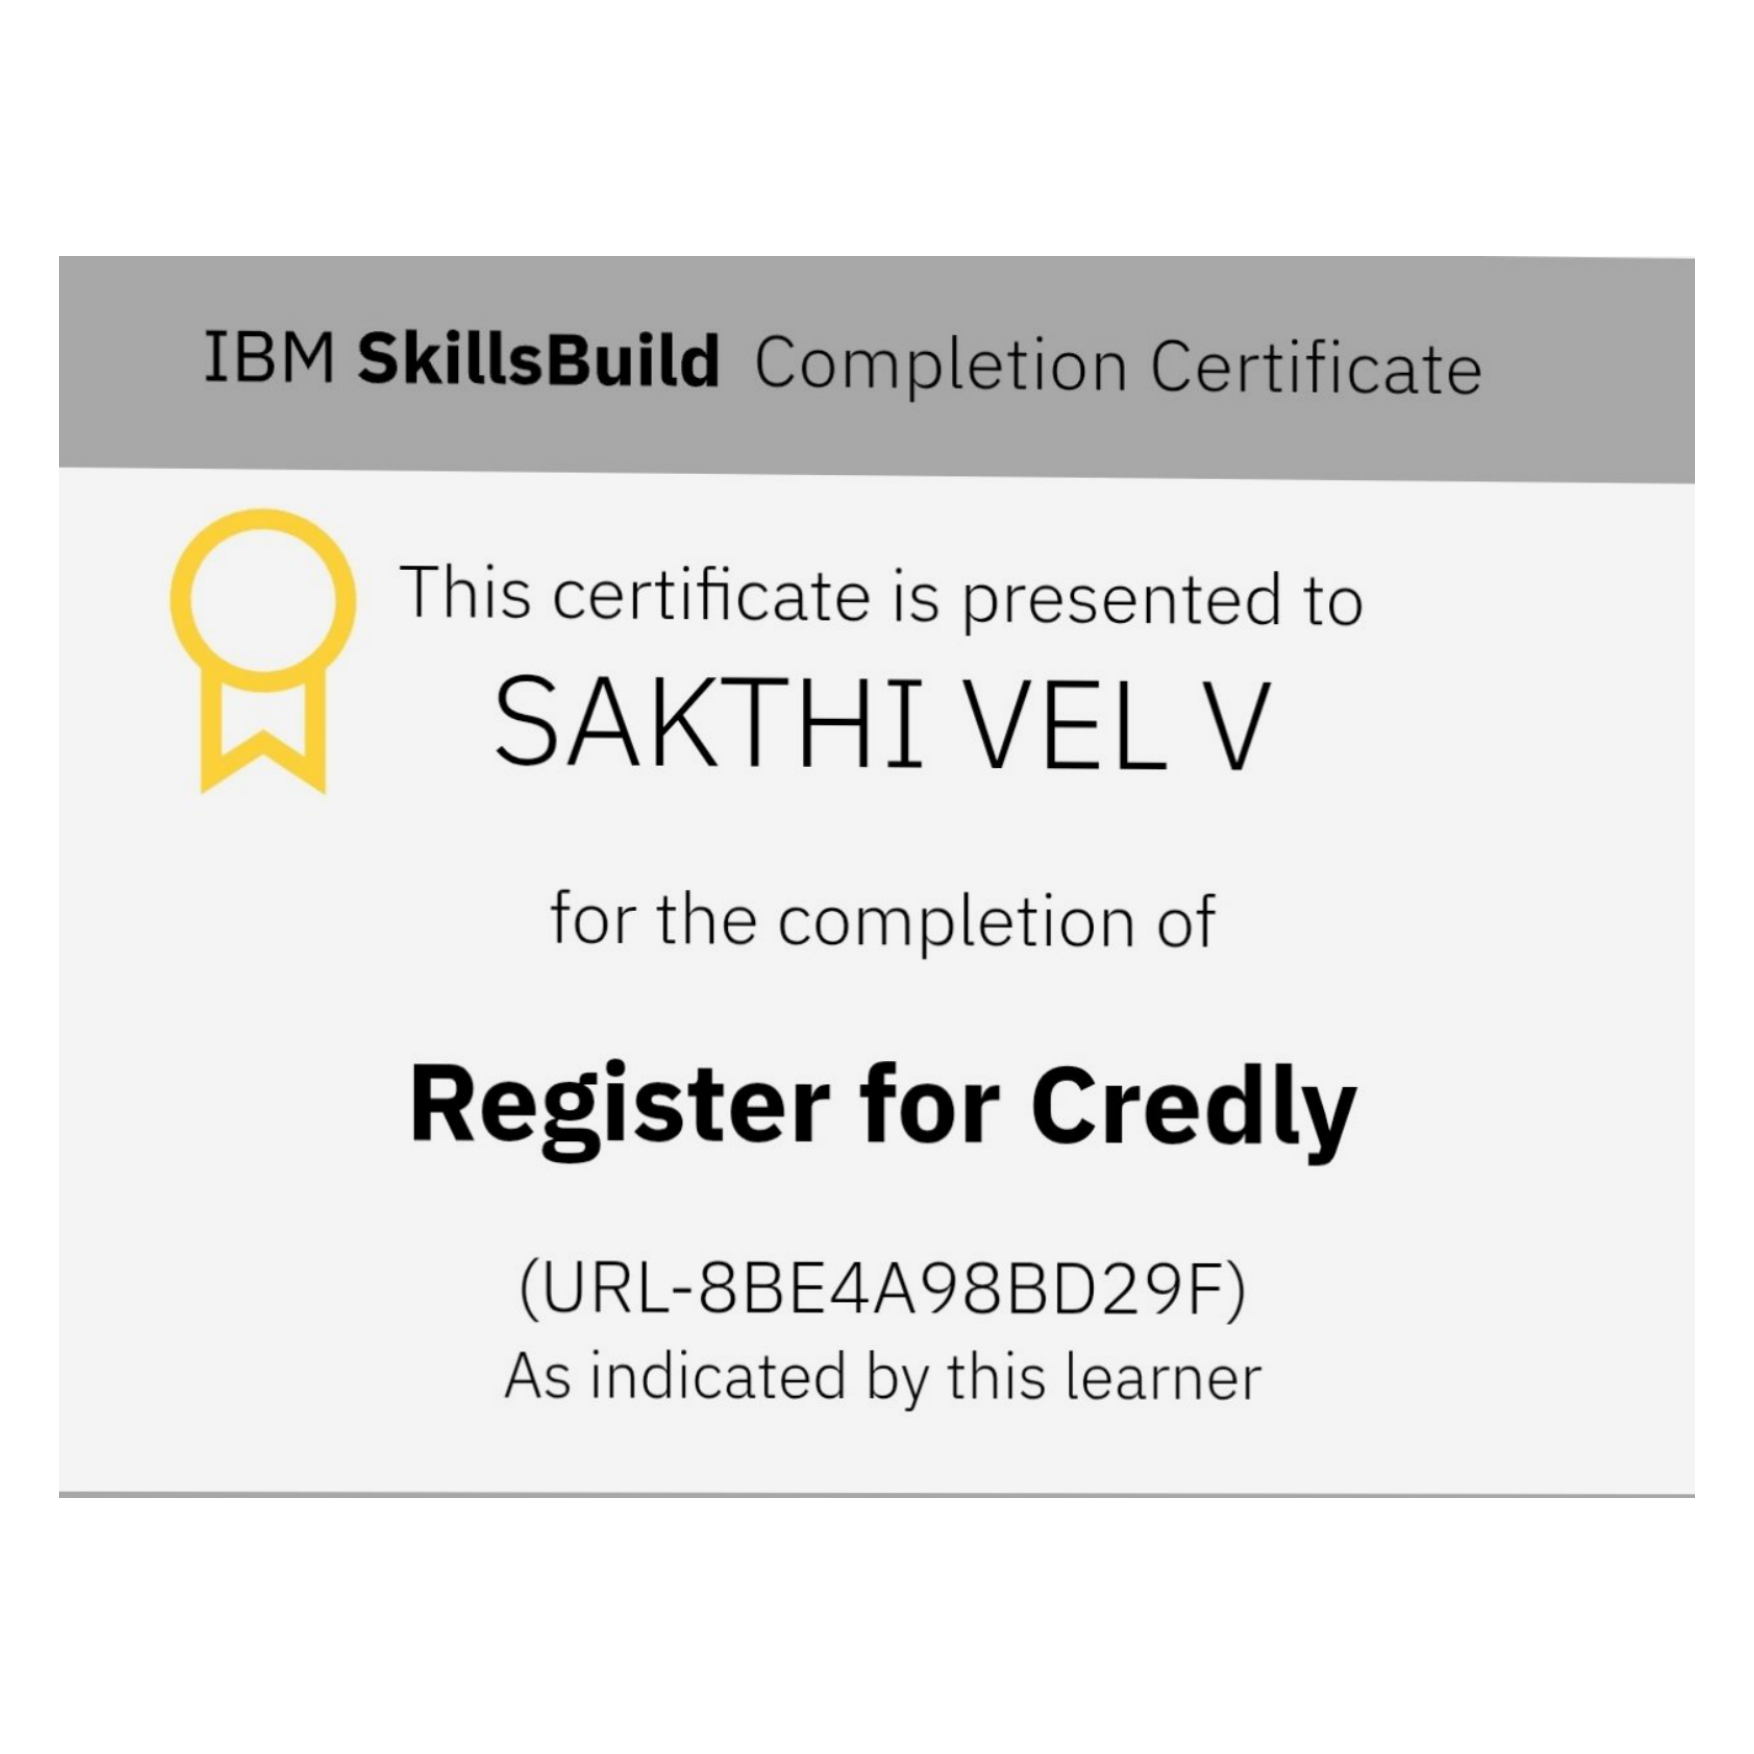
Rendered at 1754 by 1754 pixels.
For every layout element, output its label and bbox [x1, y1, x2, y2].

picture [59, 256, 1695, 1498]
